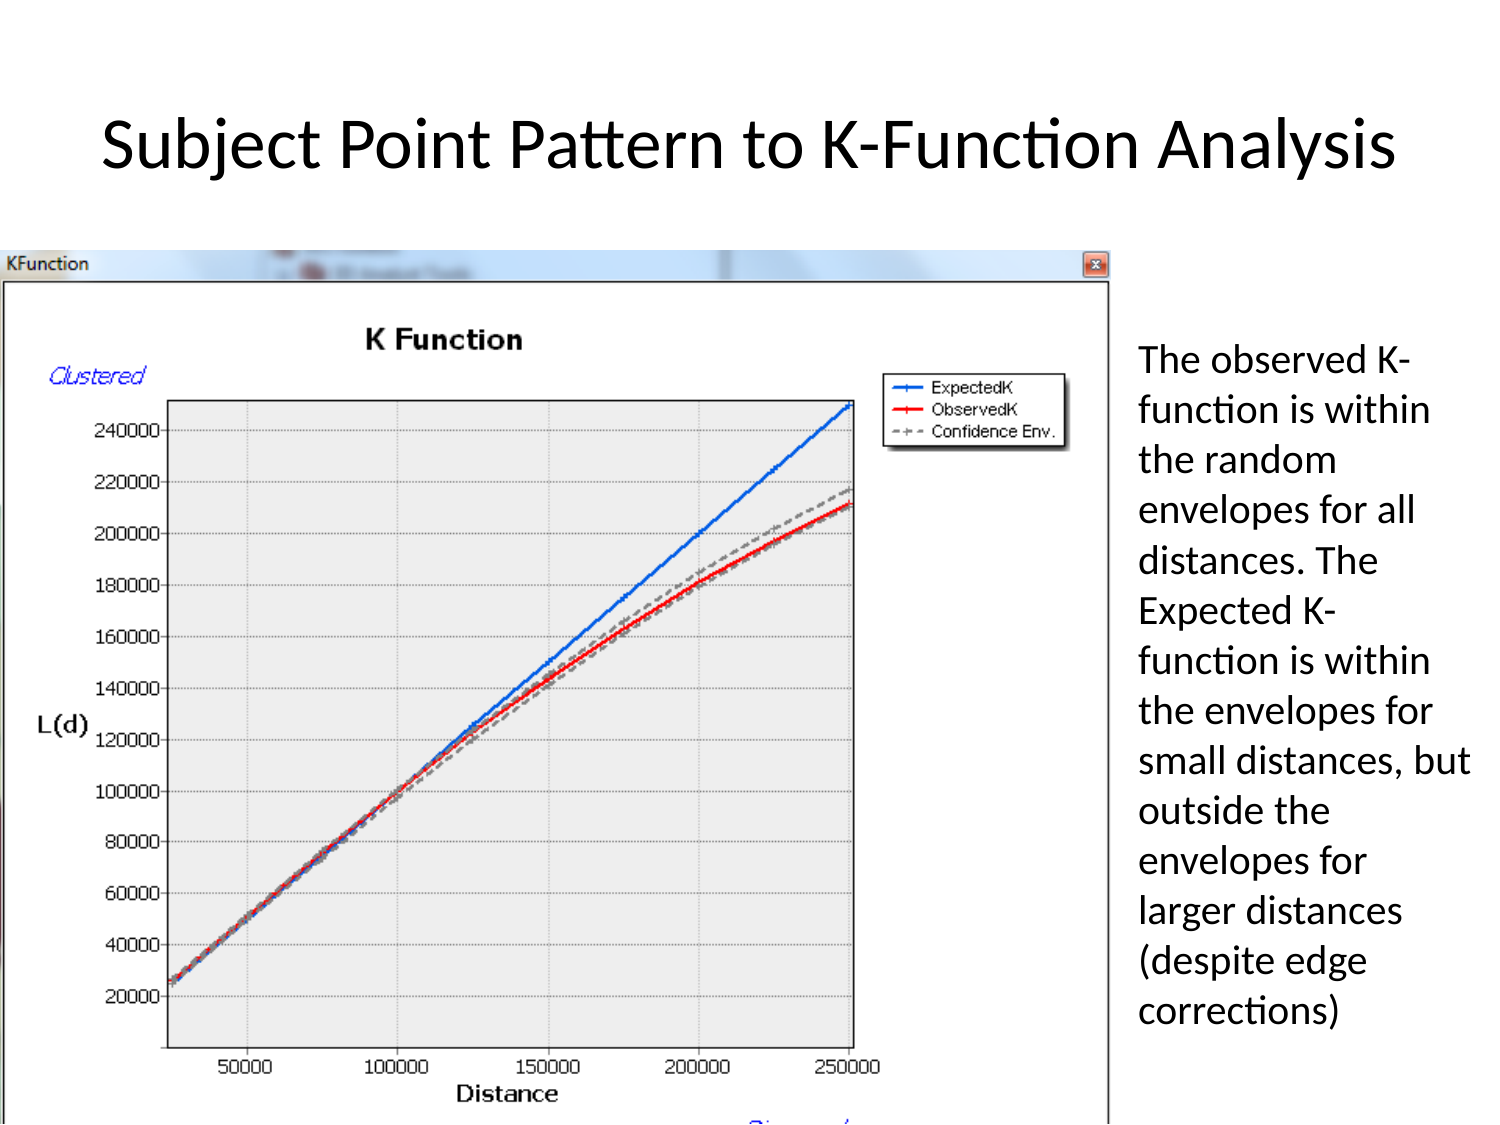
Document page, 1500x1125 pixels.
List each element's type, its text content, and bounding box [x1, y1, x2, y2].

picture [0, 250, 1112, 1125]
text_box The observed K-function is within the random envelopes for all distances. The Expected K-function is within the envelopes for small distances, but outside the envelopes for larger distances (despite edge corrections) [1123, 324, 1488, 1040]
title Subject Point Pattern to K-Function Analysis [75, 45, 1425, 233]
